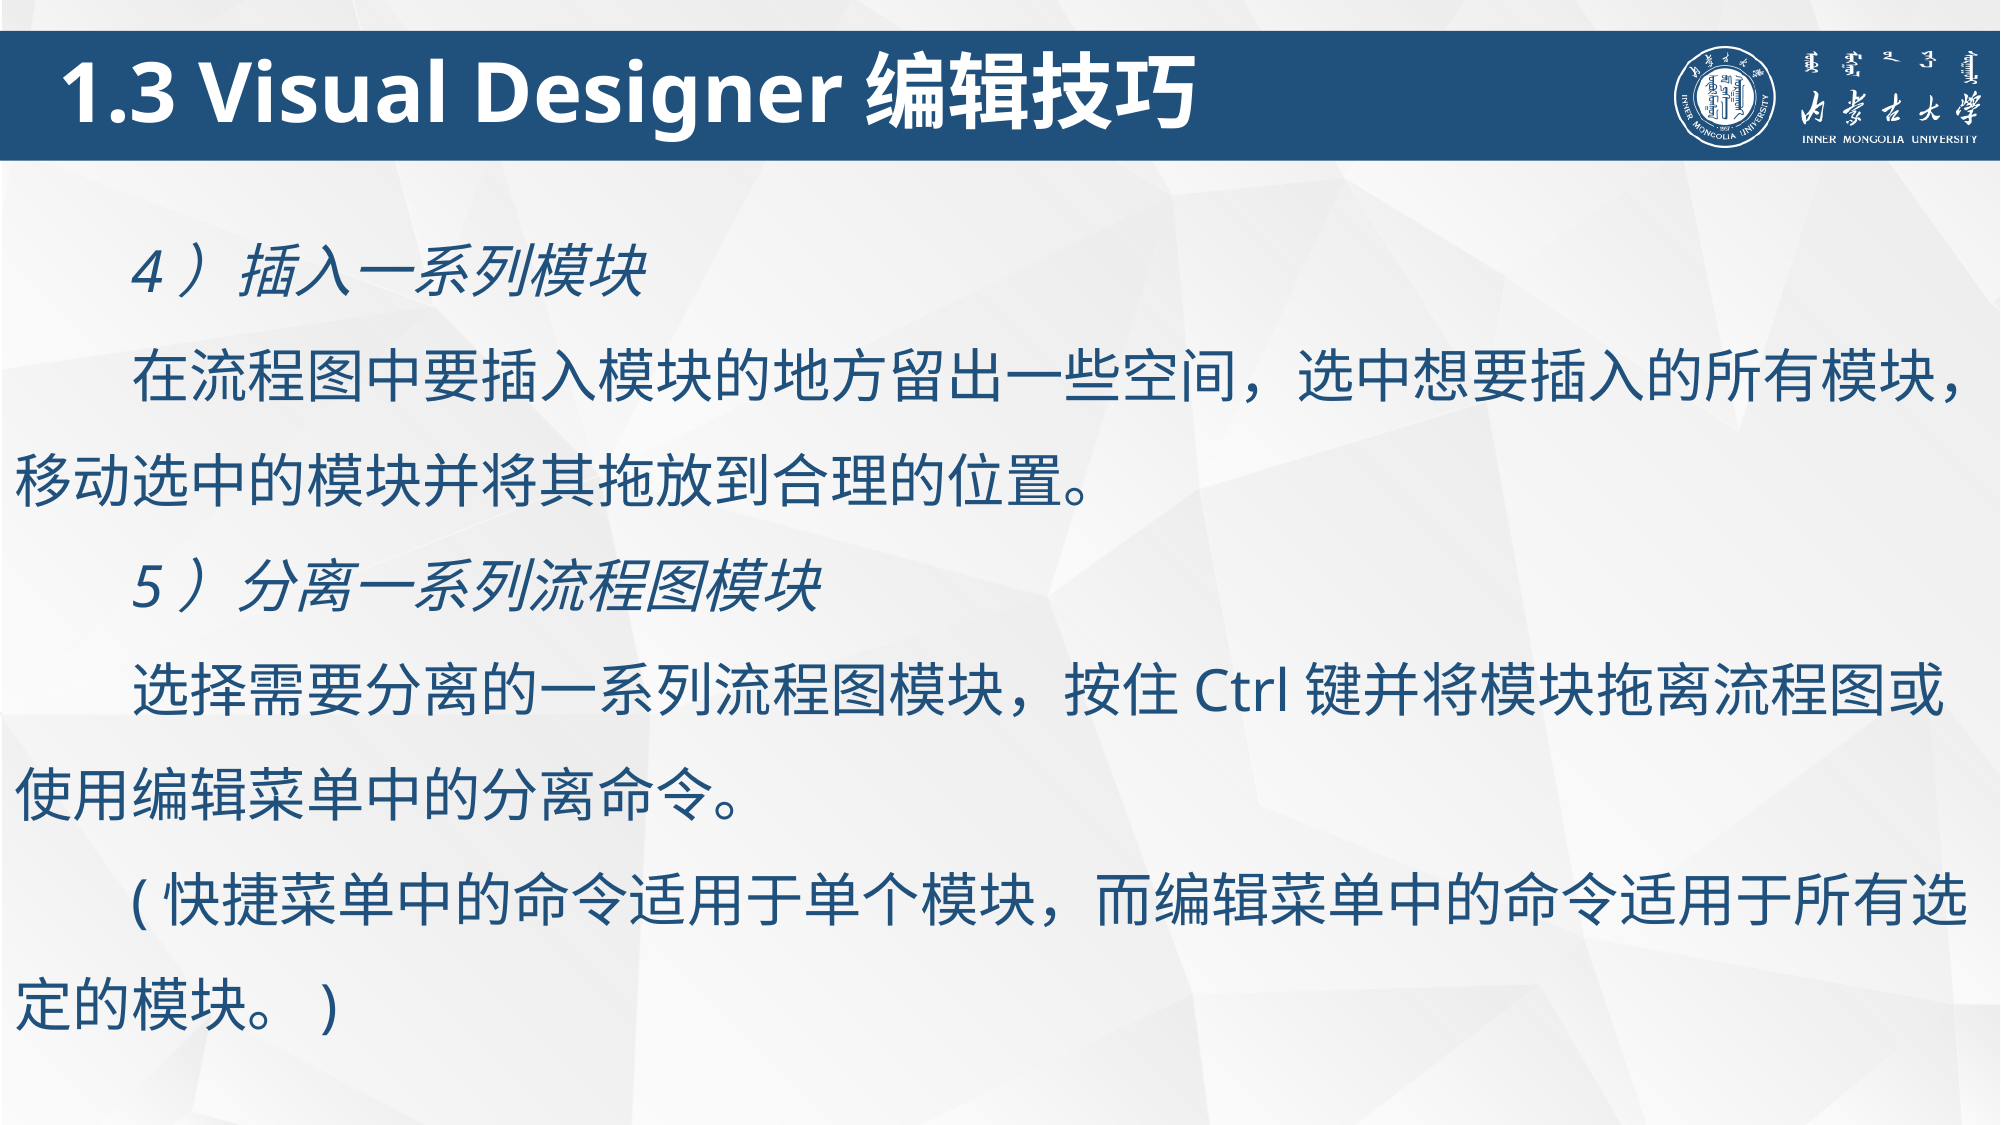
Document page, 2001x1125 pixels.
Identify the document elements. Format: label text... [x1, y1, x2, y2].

list 1.3 Visual Designer编辑技巧 [43, 42, 1258, 148]
picture [1673, 46, 1986, 150]
text_box 4）插入一系列模块 在流程图中要插入模块的地方留出一些空间，选中想要插入的所有模块，移动选中的模块并将其拖放到合理的位置。 5）分离一系列流程图模块 选择需要分离的一系列流程图模块，按住Ctrl键并将模块拖离流程图或使用编辑菜单中的分离命令。 (快捷菜单中的命令适用于单个模块，而编辑菜单中的命令适用于所有选定的模块。) [0, 191, 2000, 1046]
picture [0, 0, 2001, 1125]
